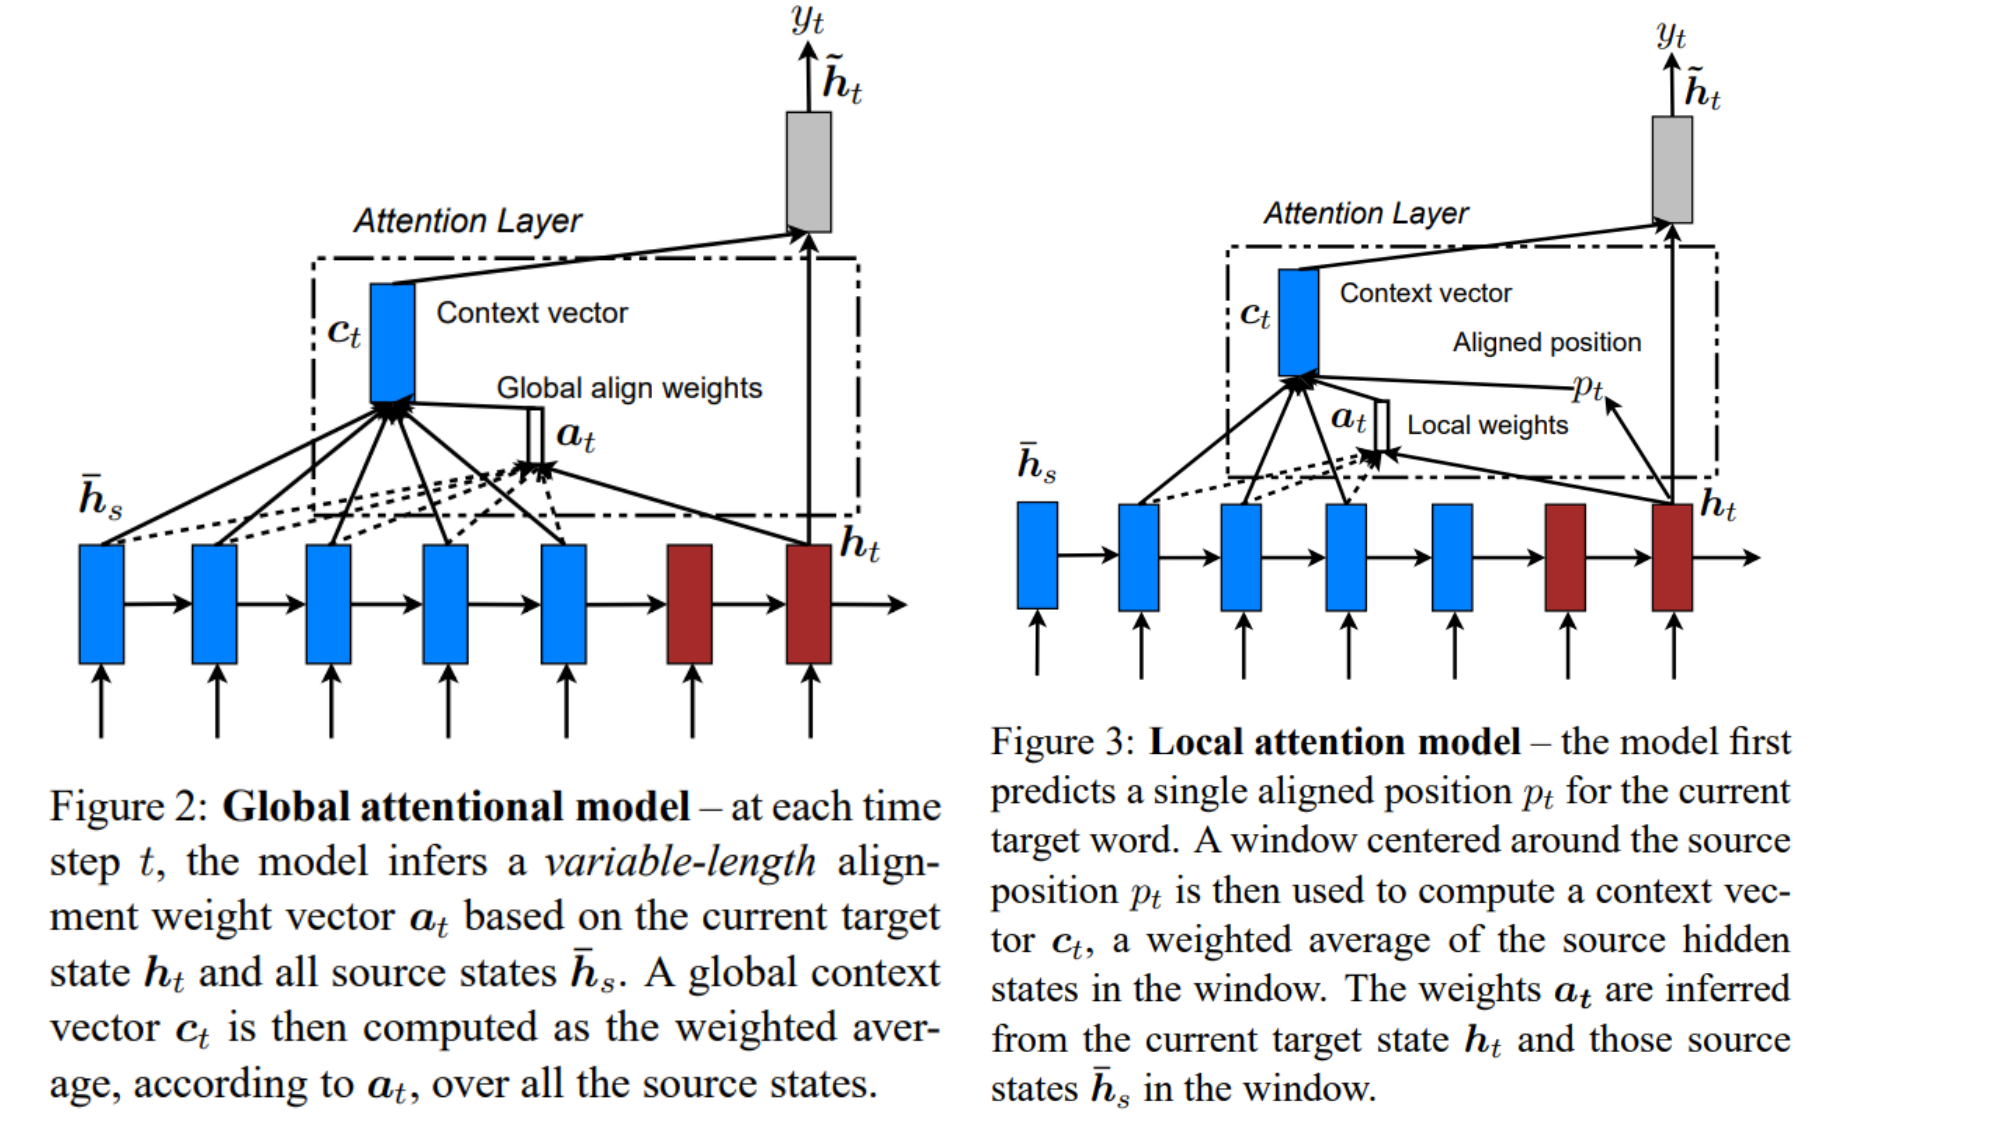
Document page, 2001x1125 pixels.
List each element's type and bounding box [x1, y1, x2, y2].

picture [45, 0, 1811, 1125]
